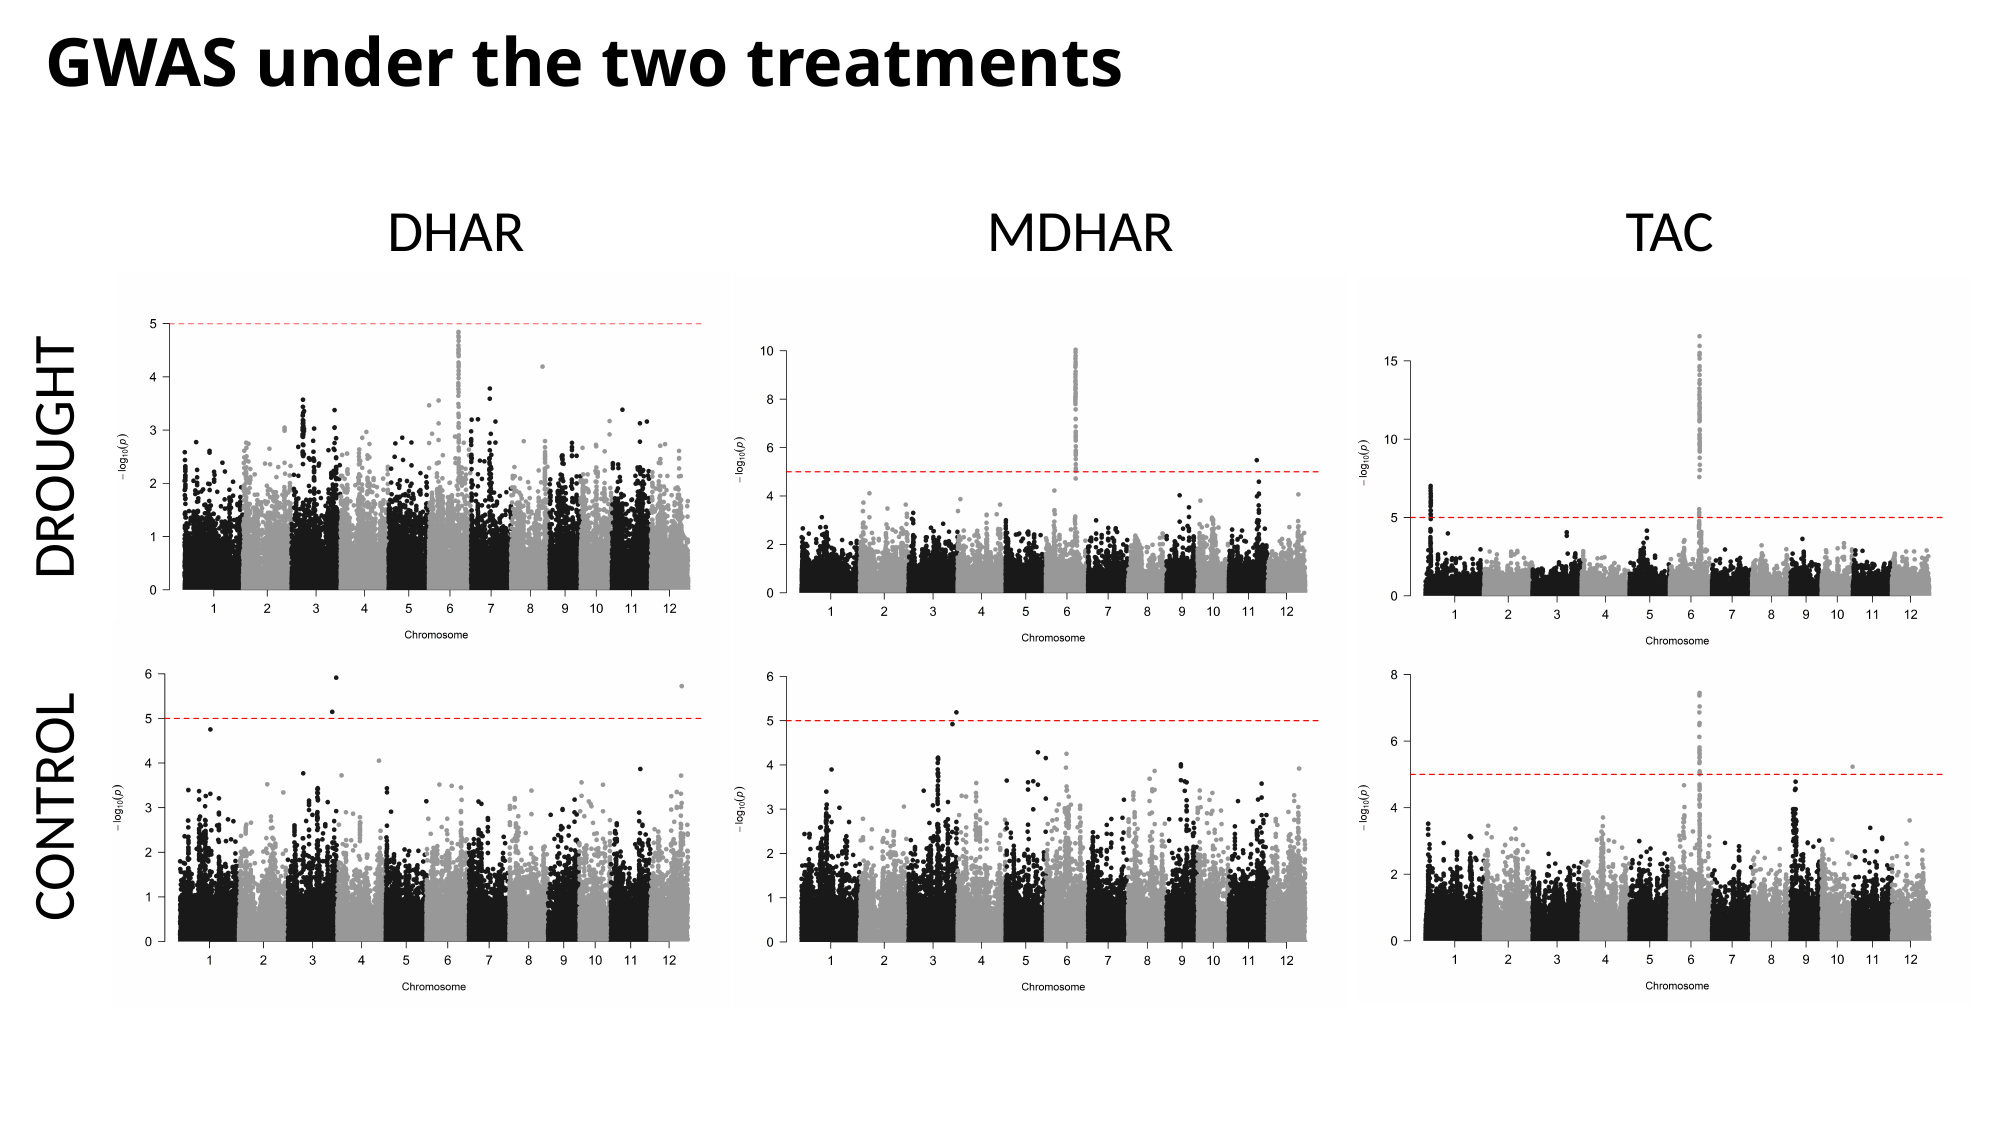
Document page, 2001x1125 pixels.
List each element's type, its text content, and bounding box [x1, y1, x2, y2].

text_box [7, 185, 1347, 1007]
text_box GWAS under the two treatments [30, 12, 1960, 108]
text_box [1358, 185, 1971, 1006]
